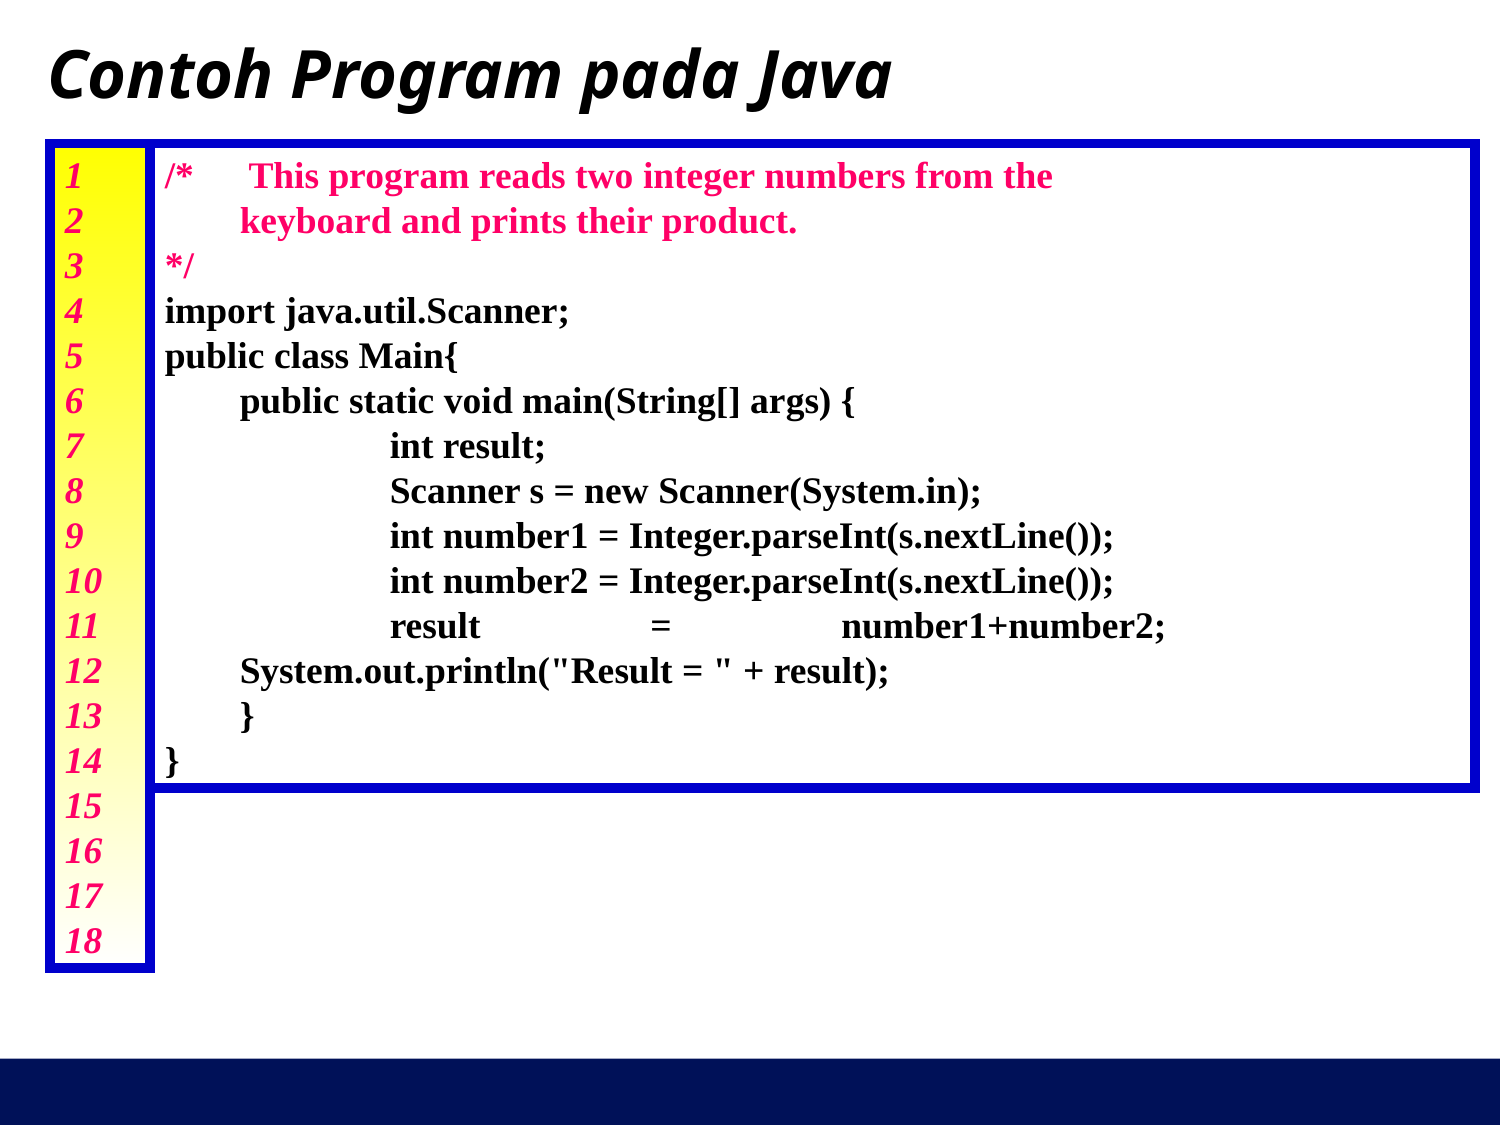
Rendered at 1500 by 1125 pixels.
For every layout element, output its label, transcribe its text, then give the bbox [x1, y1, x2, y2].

text_box Contoh Program pada Java [32, 24, 1400, 120]
text_box 1 2 3 4 5 6 7 8 9 10 11 12 13 14 15 16 17 18 [50, 143, 150, 969]
text_box /* This program reads two integer numbers from the keyboard and prints their product. */ import java.util.Scanner; public class Main{ public static void main(String[] args) { int result; Scanner s = new Scanner(System.in); int number1 = Integer.parseInt(s.nextLine()); int number2 = Integer.parseInt(s.nextLine()); result = number1+number2; System.out.println("Result = " + result); } } [150, 143, 1475, 789]
